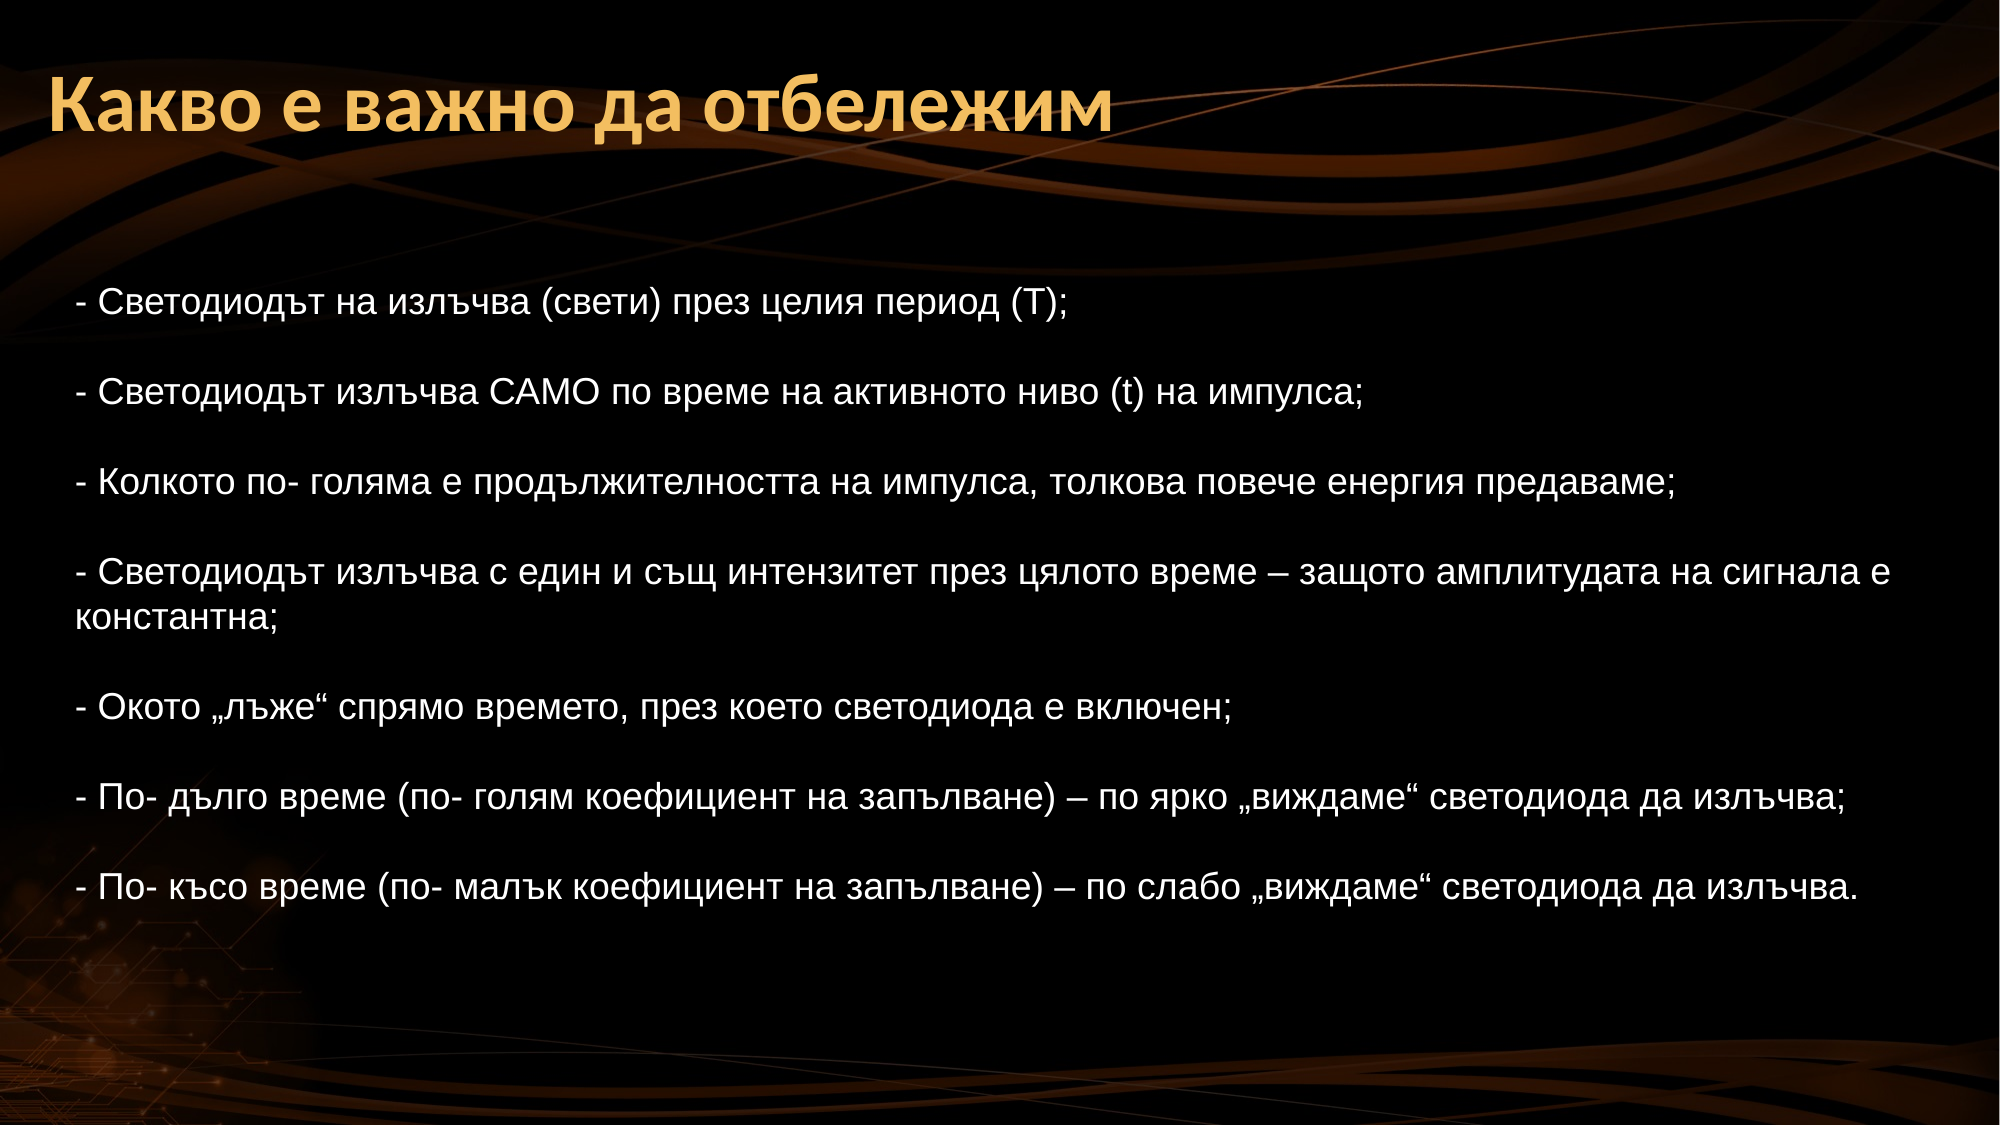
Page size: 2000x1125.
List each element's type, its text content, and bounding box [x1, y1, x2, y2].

text_box - Светодиодът на излъчва (свети) през целия период (T); - Светодиодът излъчва САМО по време на активното ниво (t) на импулса; - Колкото по- голяма е продължителността на импулса, толкова повече енергия предаваме; - Светодиодът излъчва с един и същ интензитет през цялото време – защото амплитудата на сигнала е константна; - Окото „лъже“ спрямо времето, през което светодиода е включен; - По- дълго време (по- голям коефициент на запълване) – по ярко „виждаме“ светодиода да излъчва; - По- късо време (по- малък коефициент на запълване) – по слабо „виждаме“ светодиода да излъчва. [59, 269, 1950, 960]
picture [0, 0, 2000, 1125]
text_box [16, 201, 1816, 1063]
text_box Какво е важно да отбележим [30, 6, 1602, 189]
